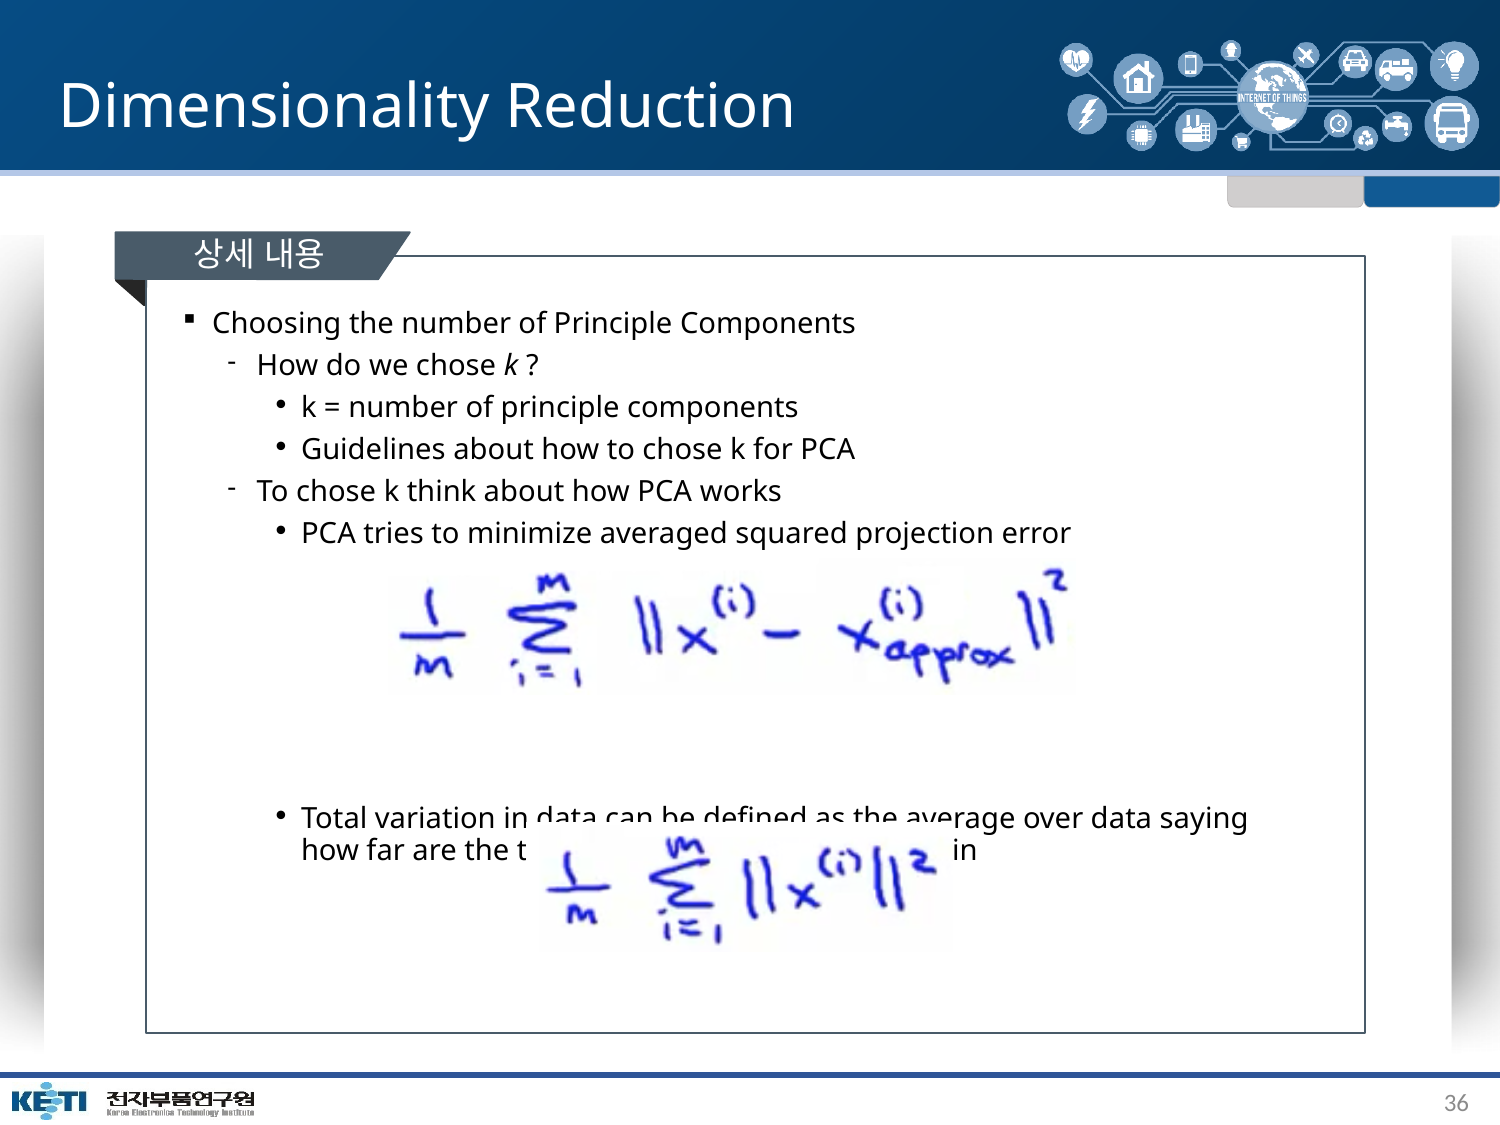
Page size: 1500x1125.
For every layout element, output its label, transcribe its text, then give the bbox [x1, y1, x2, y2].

slide_number 36 [1146, 1088, 1485, 1114]
picture [525, 821, 954, 958]
picture [12, 1082, 254, 1120]
picture [383, 557, 1098, 722]
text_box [115, 231, 1366, 1034]
title Dimensionality Reduction [43, 66, 1052, 149]
